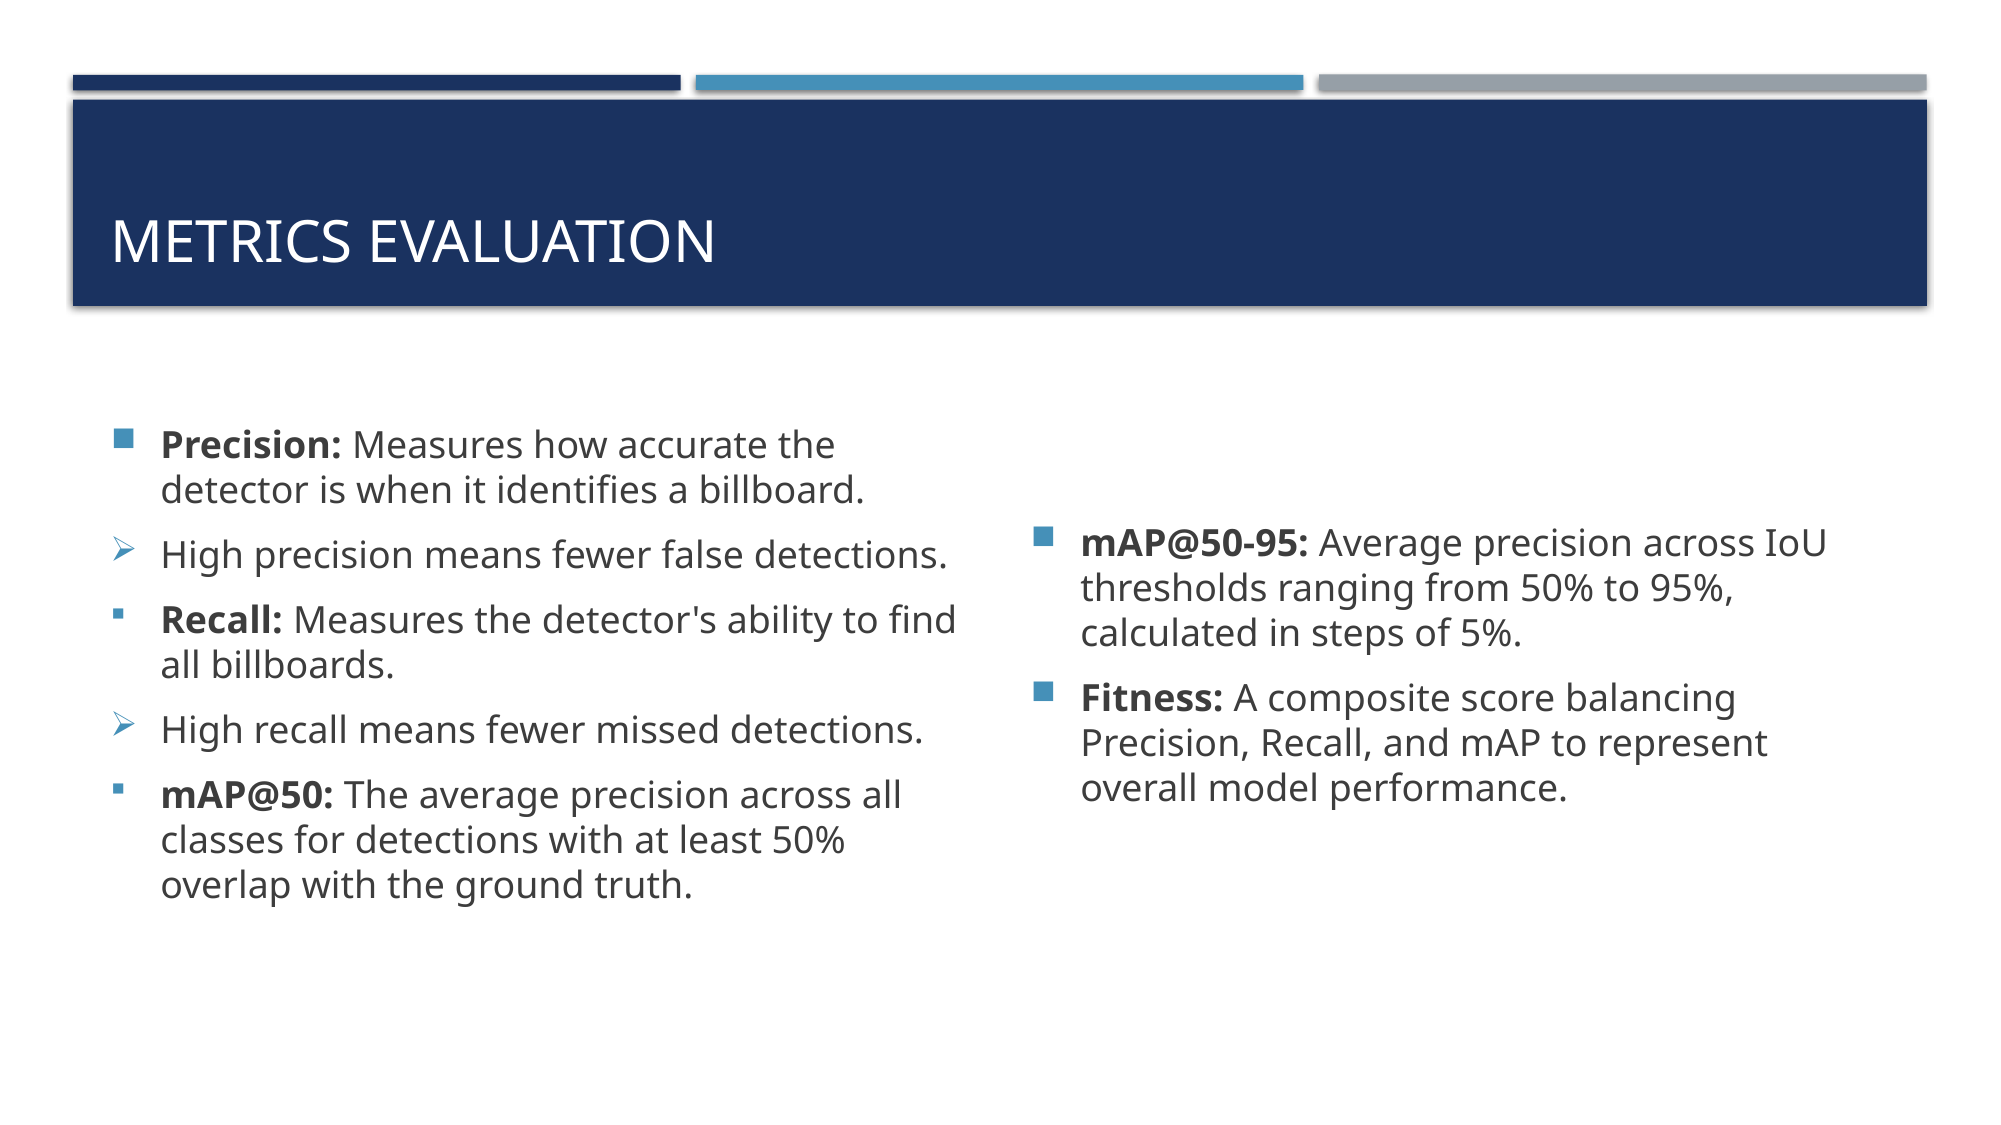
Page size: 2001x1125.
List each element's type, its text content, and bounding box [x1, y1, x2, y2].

list mAP@50-95: Average precision across IoU thresholds ranging from 50% to 95%, calculated in steps of 5%. Fitness: A composite score balancing Precision, Recall, and mAP to represent overall model performance. [1015, 365, 1905, 962]
list Precision: Measures how accurate the detector is when it identifies a billboard. High precision means fewer false detections. Recall: Measures the detector's ability to find all billboards. High recall means fewer missed detections. mAP@50: The average precision across all classes for detections with at least 50% overlap with the ground truth. [95, 365, 985, 962]
title Metrics Evaluation [95, 119, 1905, 282]
